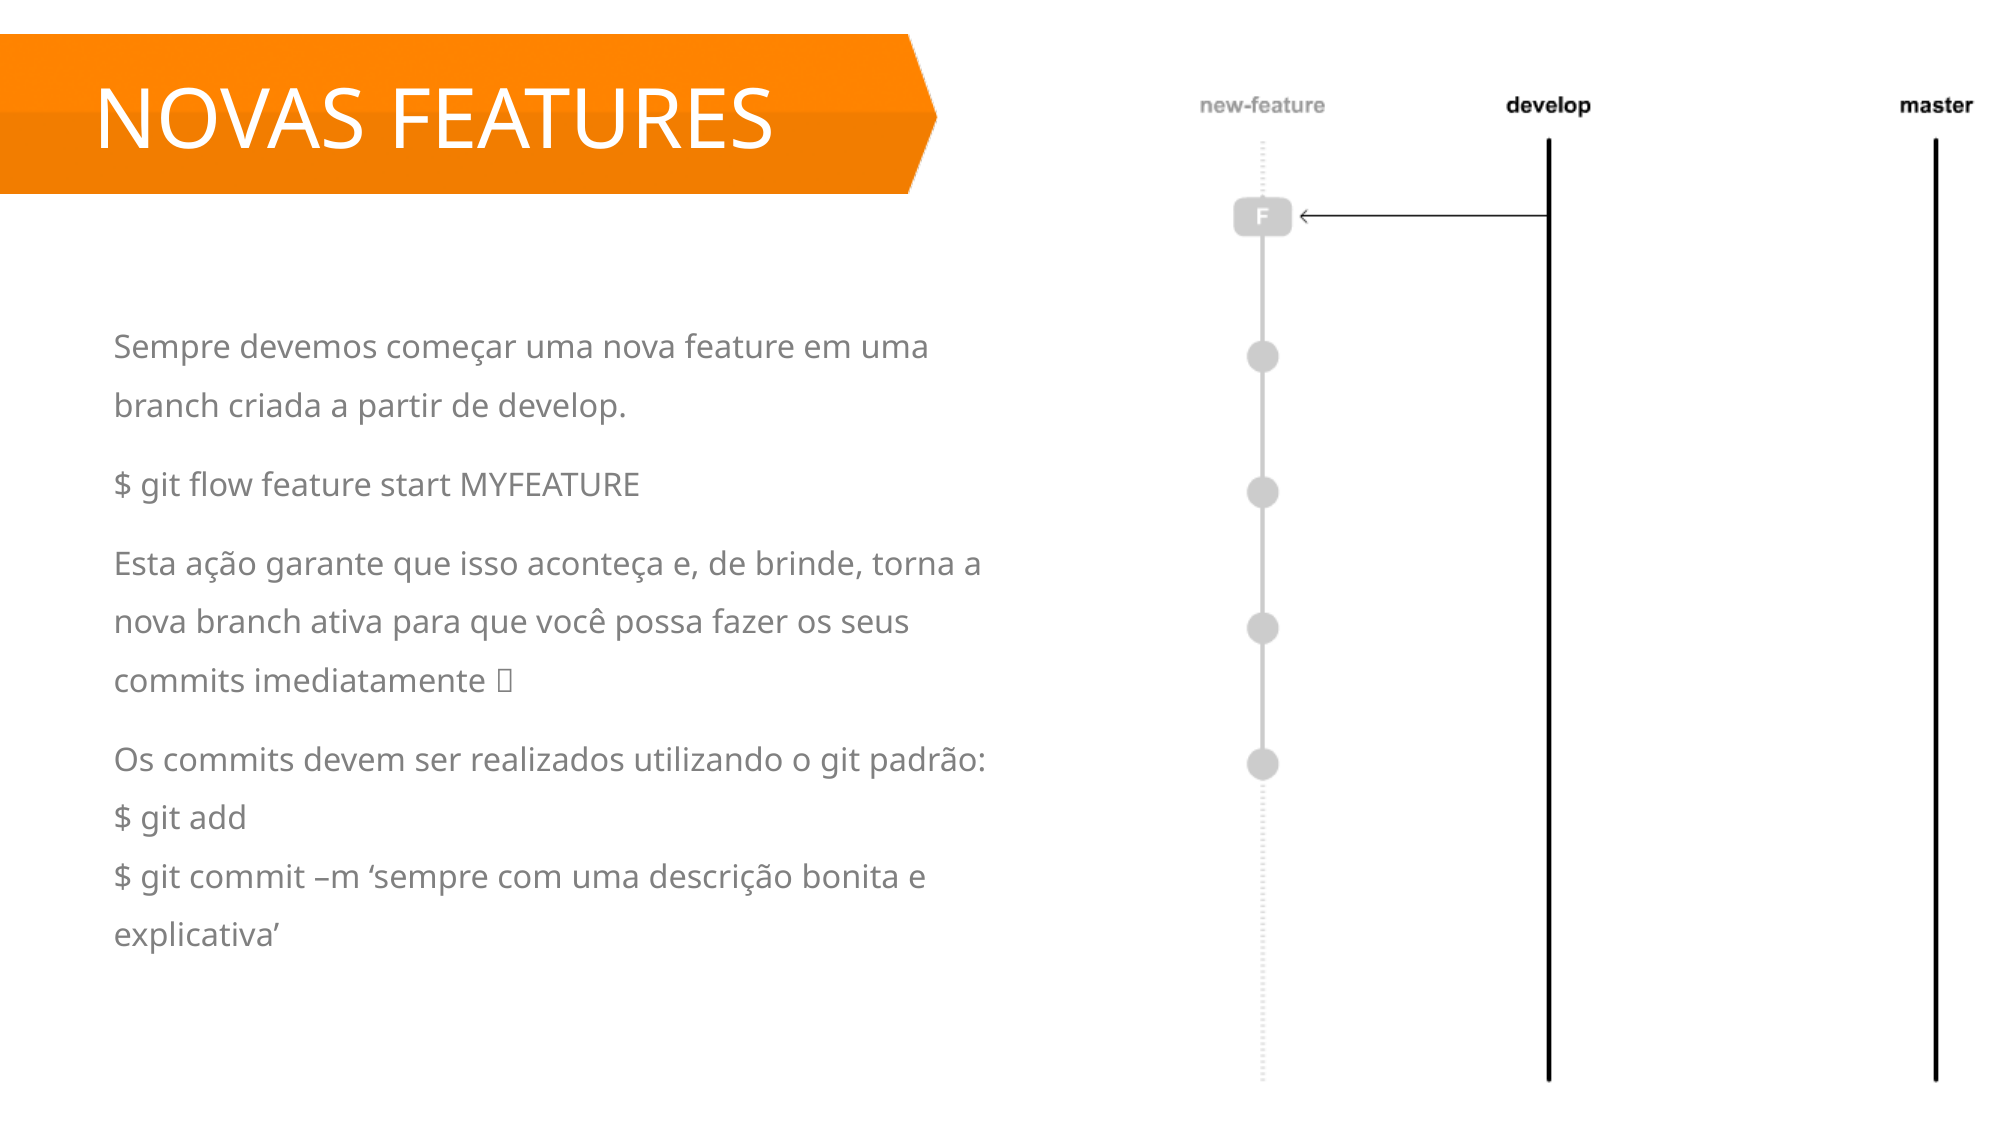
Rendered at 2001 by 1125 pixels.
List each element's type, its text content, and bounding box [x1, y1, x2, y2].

picture [1174, 0, 2000, 1125]
picture [0, 34, 938, 194]
text_box Sempre devemos começar uma nova feature em uma branch criada a partir de develop. $ git flow feature start MYFEATURE Esta ação garante que isso aconteça e, de brinde, torna a nova branch ativa para que você possa fazer os seus commits imediatamente  Os commits devem ser realizados utilizando o git padrão: $ git add $ git commit –m ‘sempre com uma descrição bonita e explicativa’ [98, 299, 1019, 1014]
